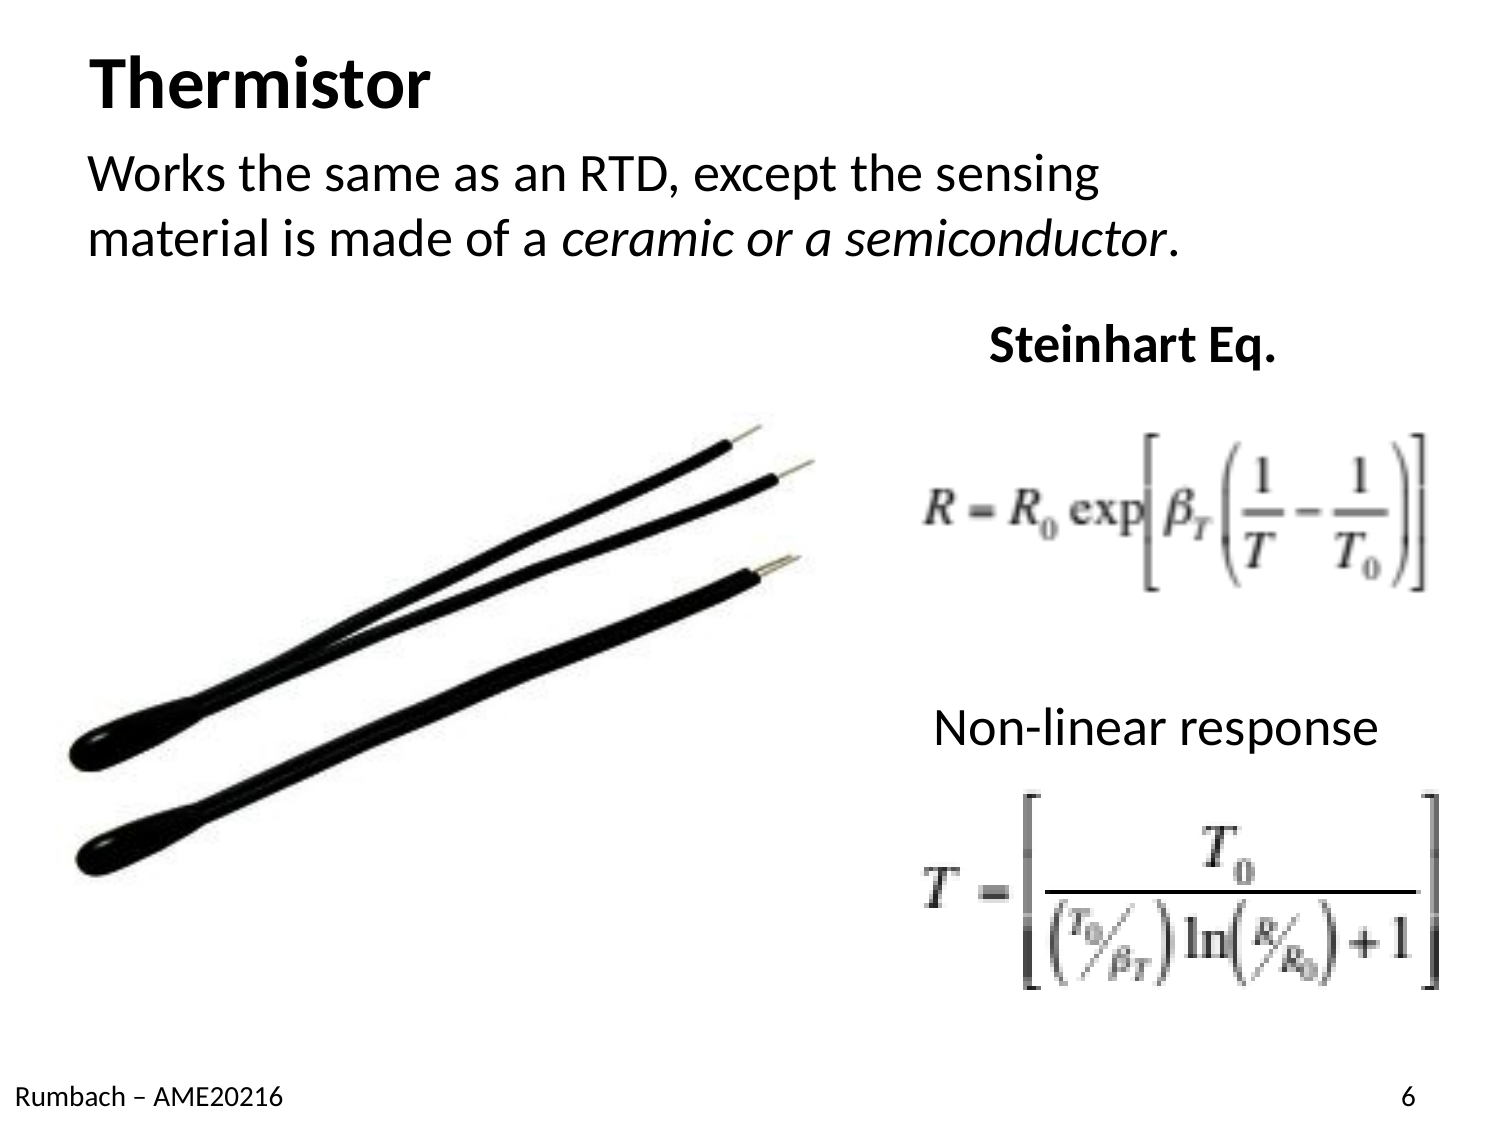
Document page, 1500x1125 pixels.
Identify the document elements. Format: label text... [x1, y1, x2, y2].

text_box Thermistor [74, 26, 448, 130]
picture [55, 412, 826, 891]
text_box Works the same as an RTD, except the sensing material is made of a ceramic or a semiconductor. [72, 130, 1296, 275]
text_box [916, 427, 1430, 598]
text_box Non-linear response [919, 683, 1396, 764]
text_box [916, 785, 1440, 992]
text_box Steinhart Eq. [974, 301, 1294, 381]
